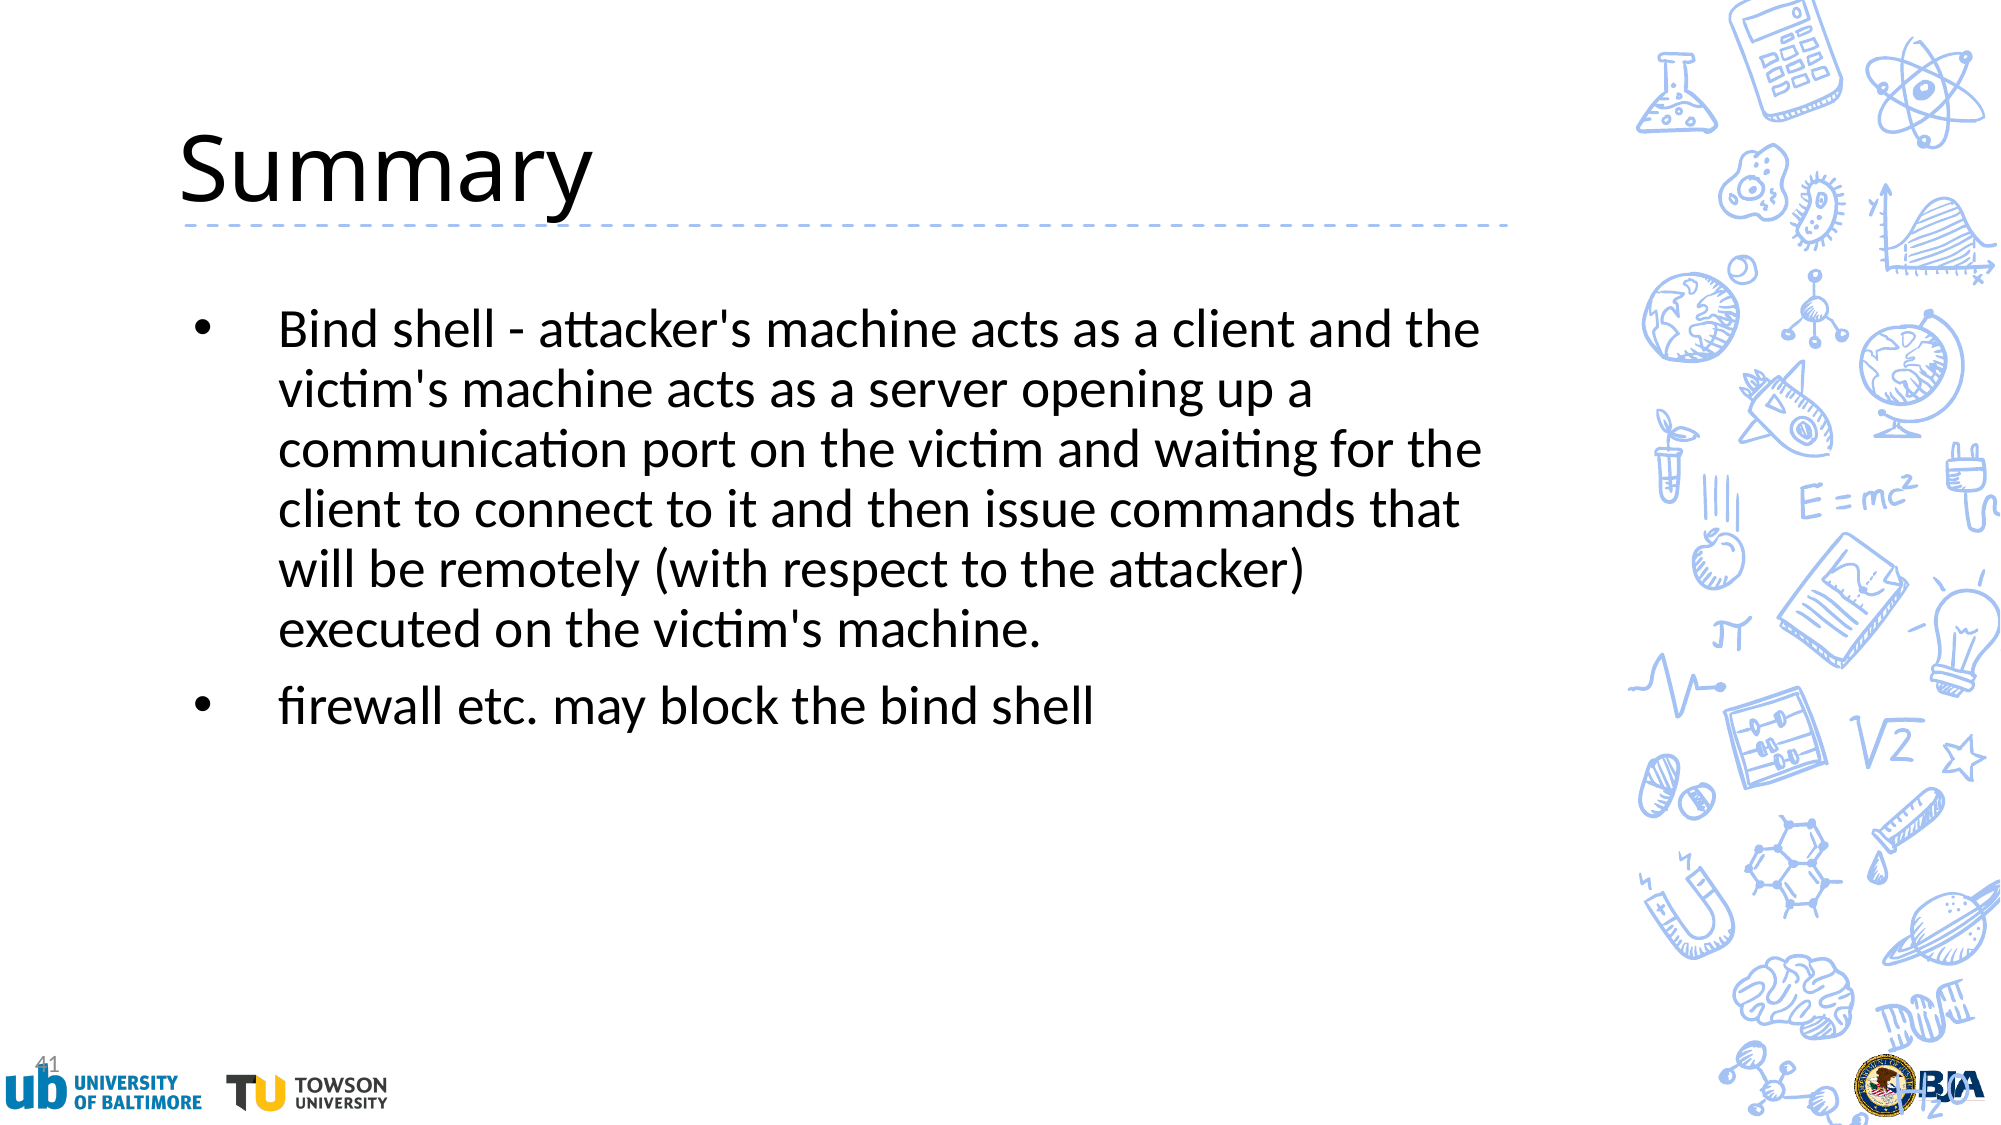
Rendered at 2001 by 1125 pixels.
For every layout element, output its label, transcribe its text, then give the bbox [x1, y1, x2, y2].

list Bind shell - attacker's machine acts as a client and the victim's machine acts as a server opening up a communication port on the victim and waiting for the client to connect to it and then issue commands that will be remotely (with respect to the attacker) executed on the victim's machine. firewall etc. may block the bind shell [163, 284, 1507, 1075]
picture [0, 1031, 407, 1125]
slide_number 41 [19, 1032, 140, 1120]
picture [1854, 1054, 1986, 1117]
picture [1951, 1078, 1965, 1100]
title Summary [163, 49, 1507, 237]
